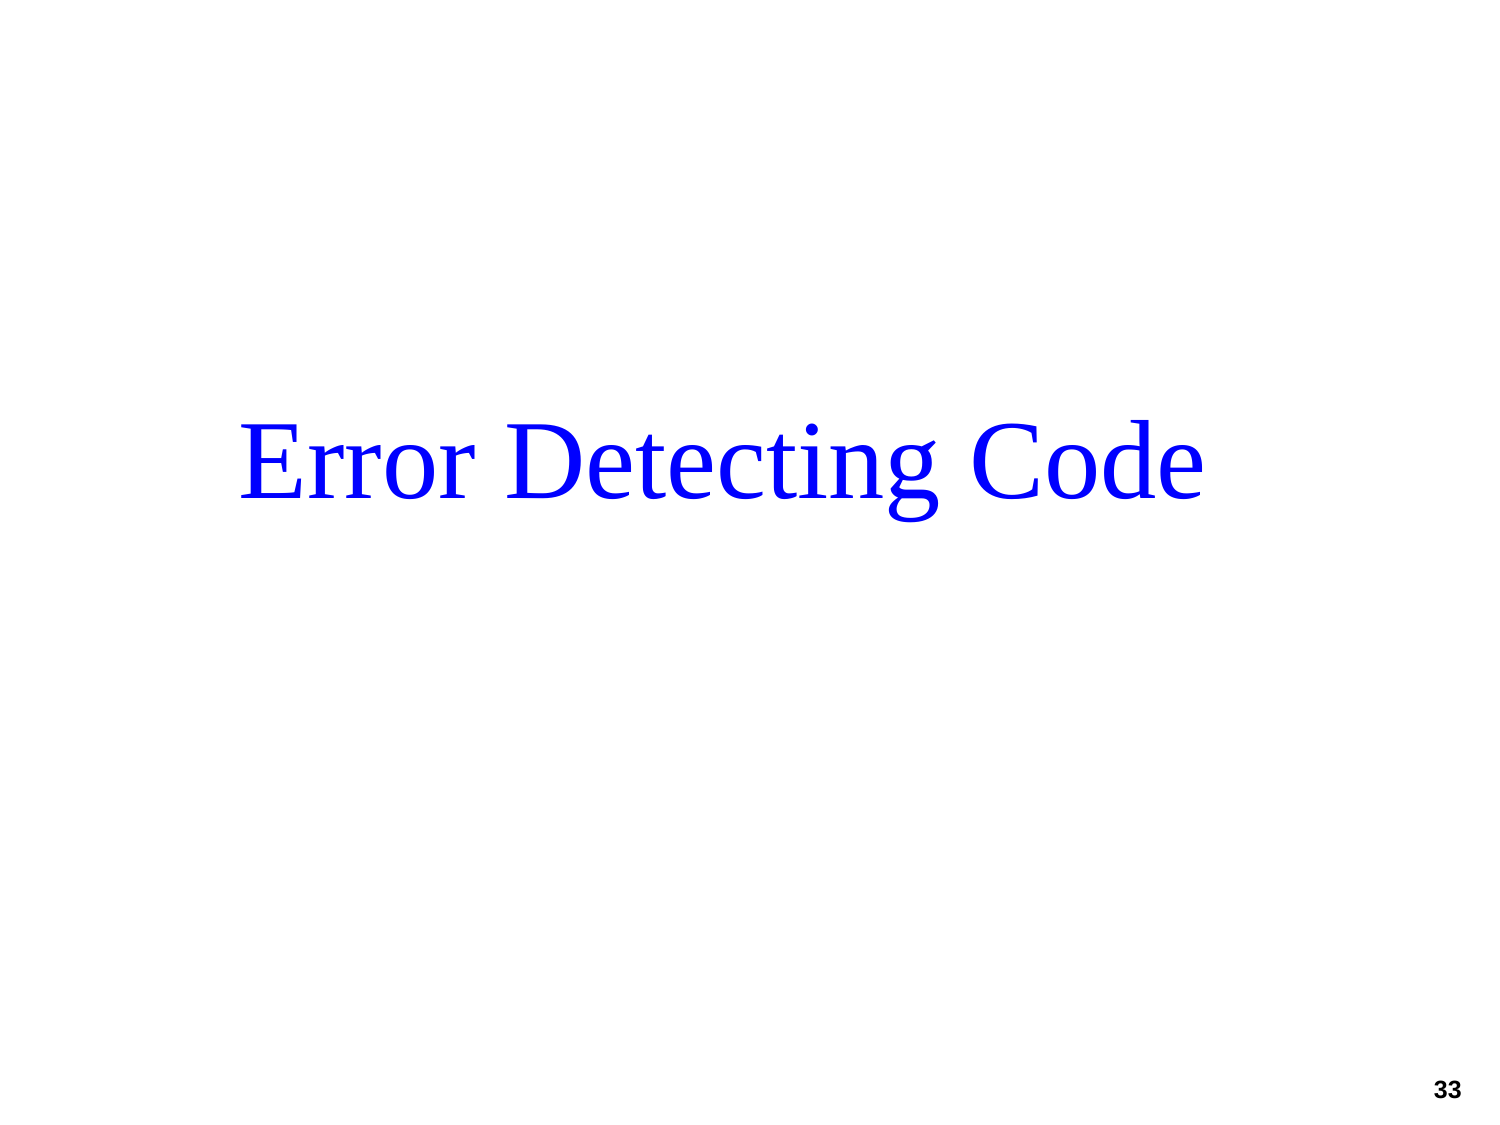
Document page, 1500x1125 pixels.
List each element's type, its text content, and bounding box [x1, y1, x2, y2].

subtitle Error Detecting Code [19, 404, 1427, 882]
